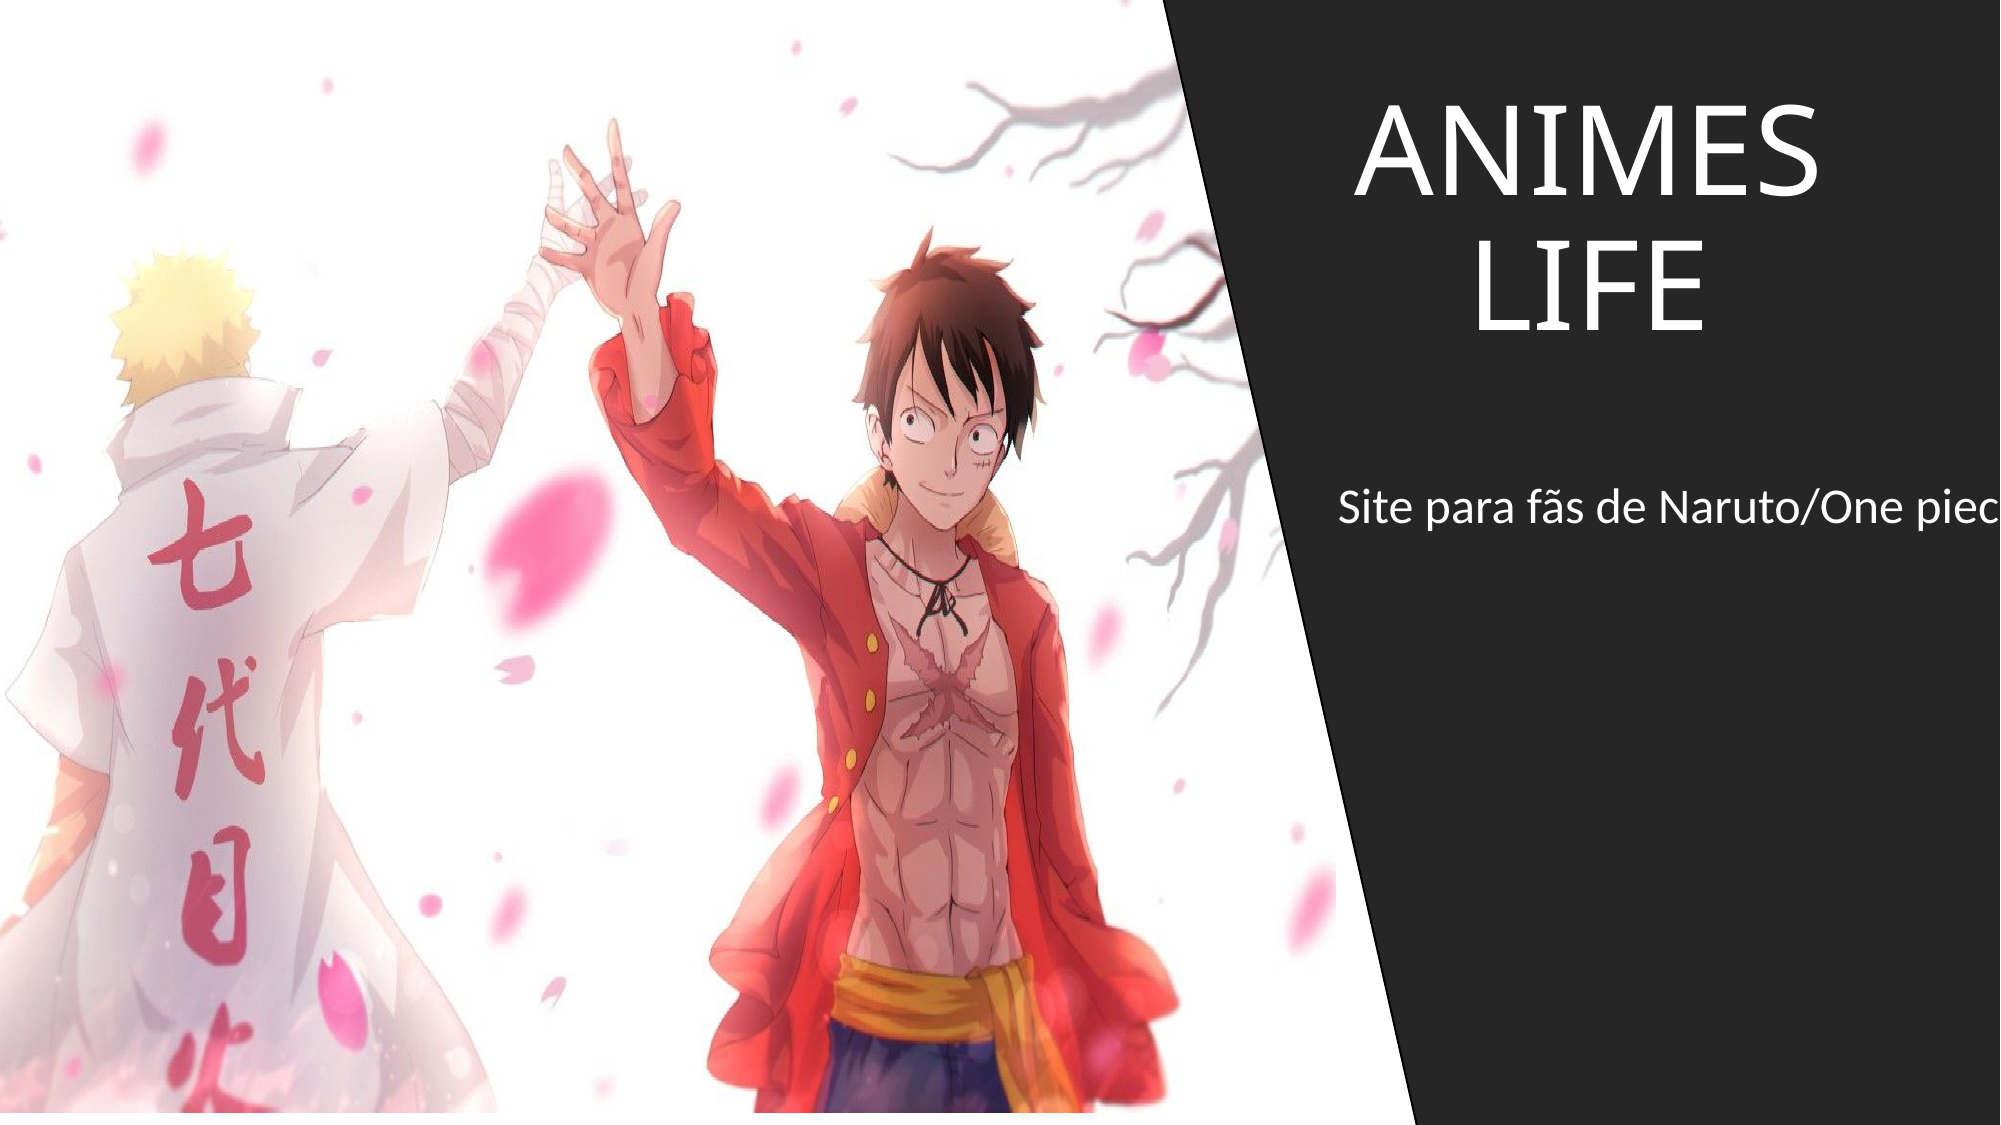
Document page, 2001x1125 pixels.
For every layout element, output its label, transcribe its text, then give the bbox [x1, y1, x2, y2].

text_box [1336, 550, 2000, 1125]
picture [0, 0, 1336, 1113]
subtitle Site para fãs de Naruto/One piece [1336, 432, 2000, 550]
title ANIMES LIFE [1336, 80, 1888, 373]
text_box [1336, 0, 2000, 432]
